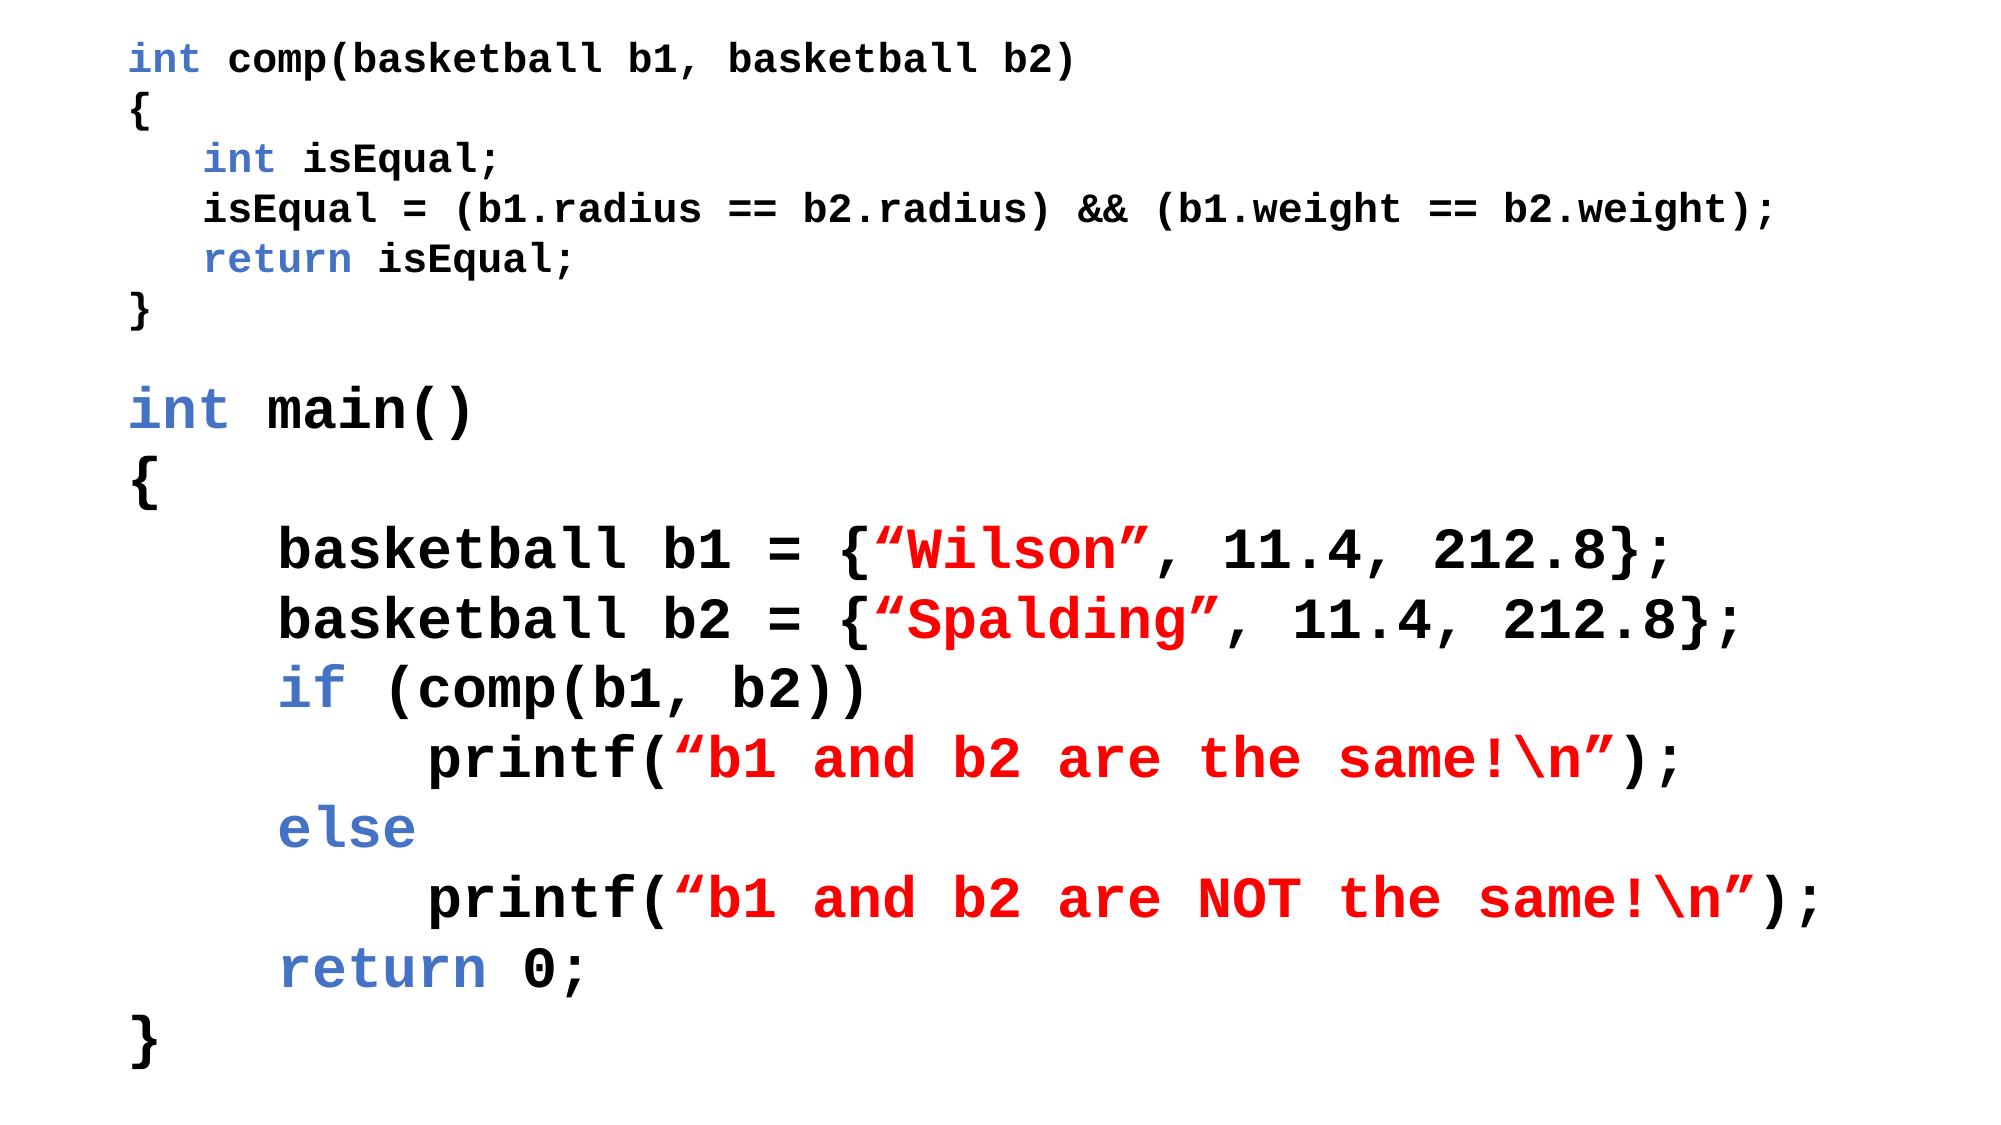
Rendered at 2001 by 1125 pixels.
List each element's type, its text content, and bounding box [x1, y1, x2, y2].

text_box int comp(basketball b1, basketball b2) { int isEqual; isEqual = (b1.radius == b2.radius) && (b1.weight == b2.weight); return isEqual; } [112, 23, 1952, 339]
text_box int main() { basketball b1 = {“Wilson”, 11.4, 212.8}; basketball b2 = {“Spalding”, 11.4, 212.8}; if (comp(b1, b2)) printf(“b1 and b2 are the same!\n”); else printf(“b1 and b2 are NOT the same!\n”); return 0; } [112, 362, 1857, 1077]
